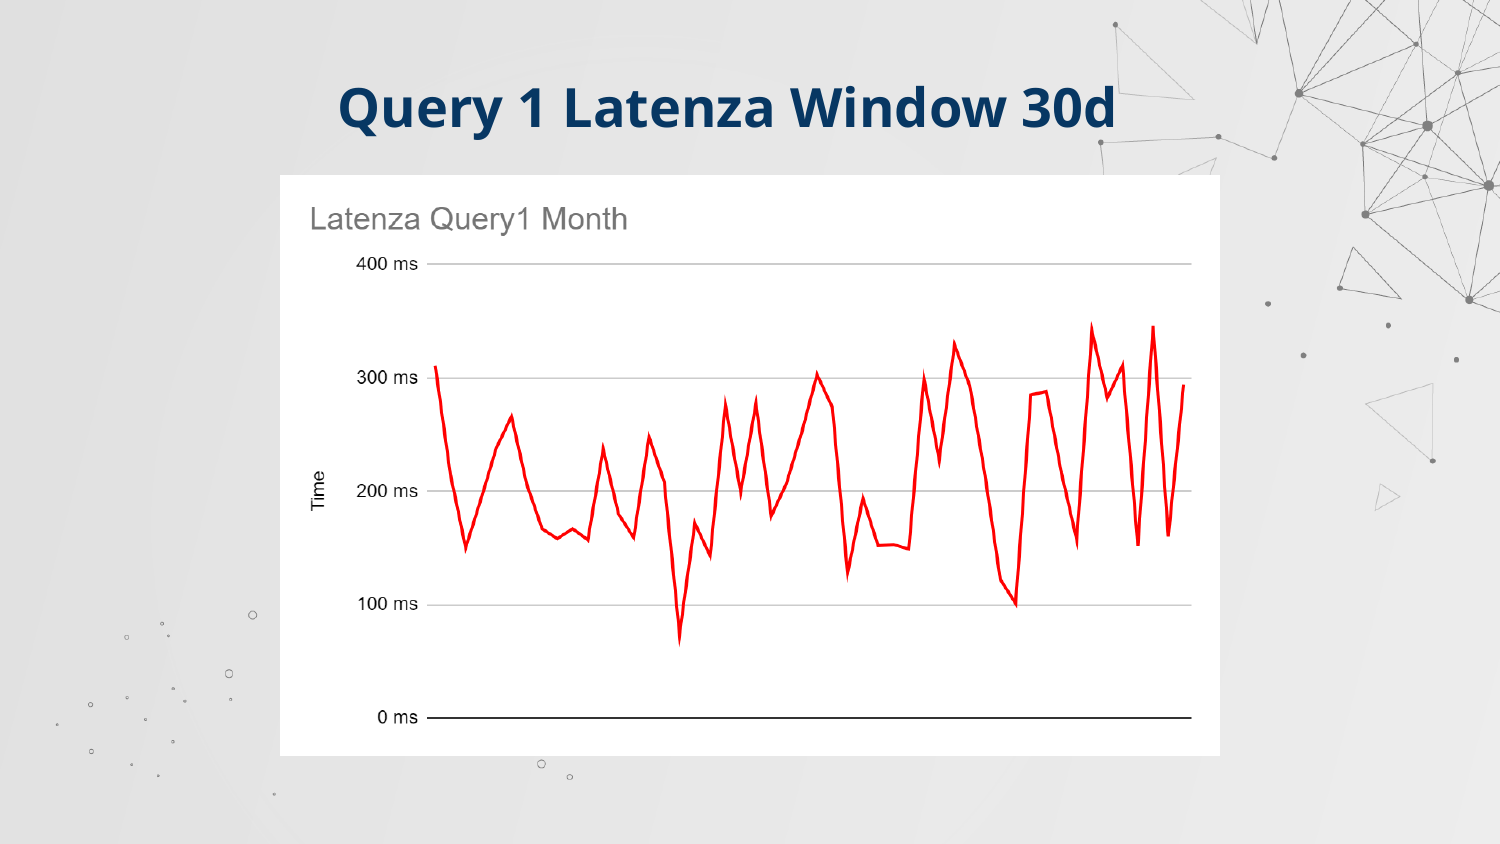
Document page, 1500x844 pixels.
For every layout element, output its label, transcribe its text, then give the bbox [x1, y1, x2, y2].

title Query 1 Latenza Window 30d [322, 57, 1178, 173]
picture [0, 0, 1500, 844]
